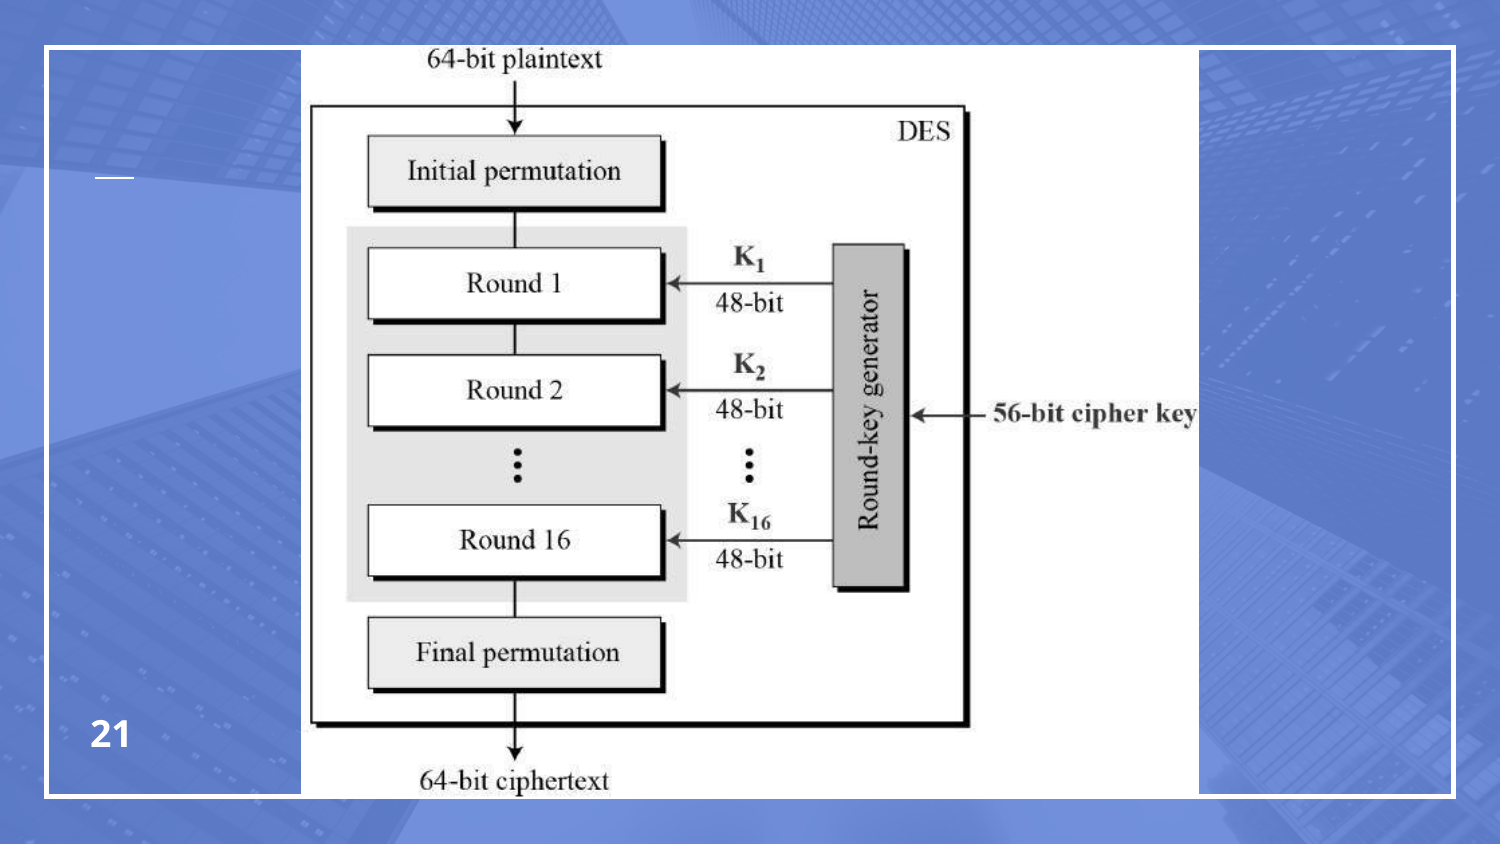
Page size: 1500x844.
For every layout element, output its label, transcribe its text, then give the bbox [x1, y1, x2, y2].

picture [301, 45, 1199, 798]
slide_number ‹#› [75, 687, 165, 777]
